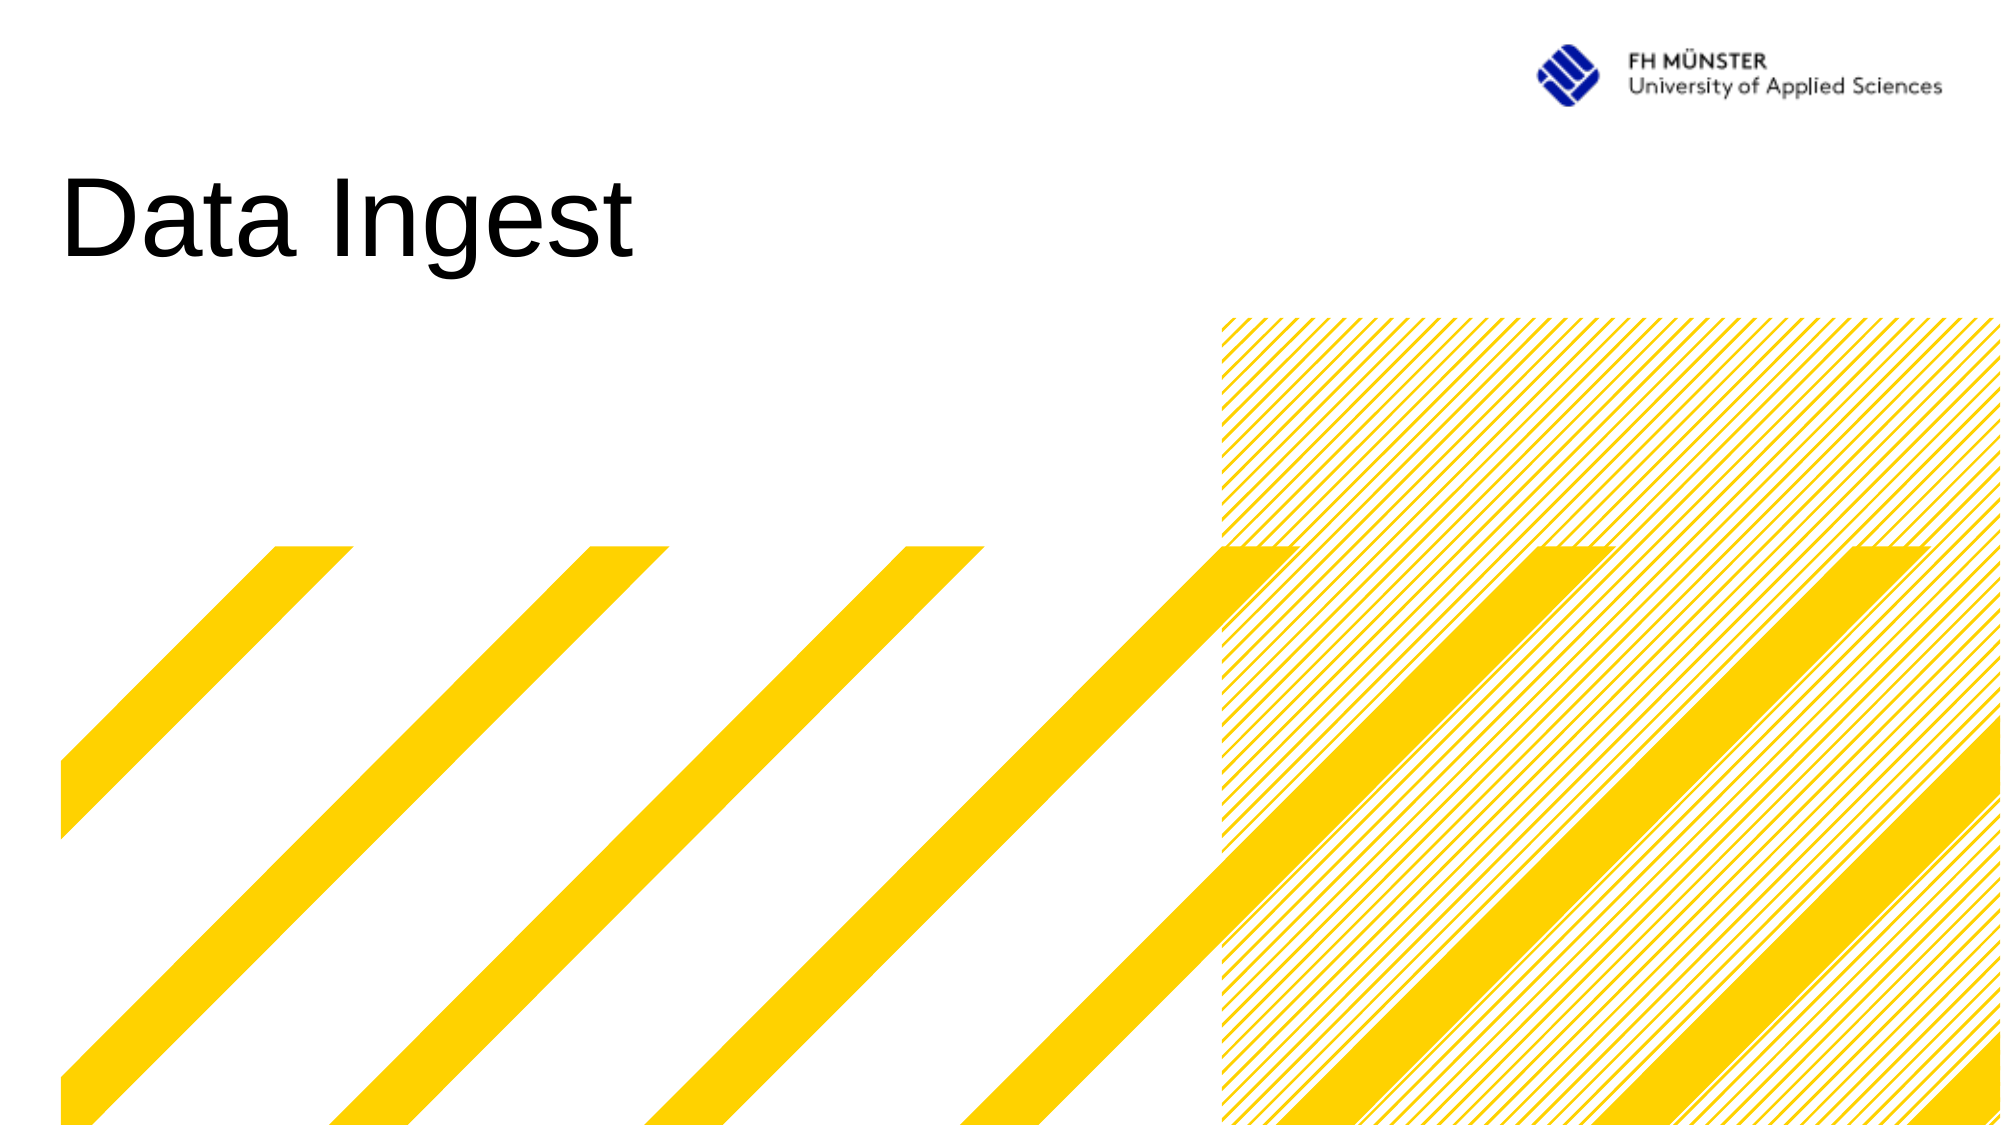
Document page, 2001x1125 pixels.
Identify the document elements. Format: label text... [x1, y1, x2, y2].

title Data Ingest [59, 164, 1160, 274]
